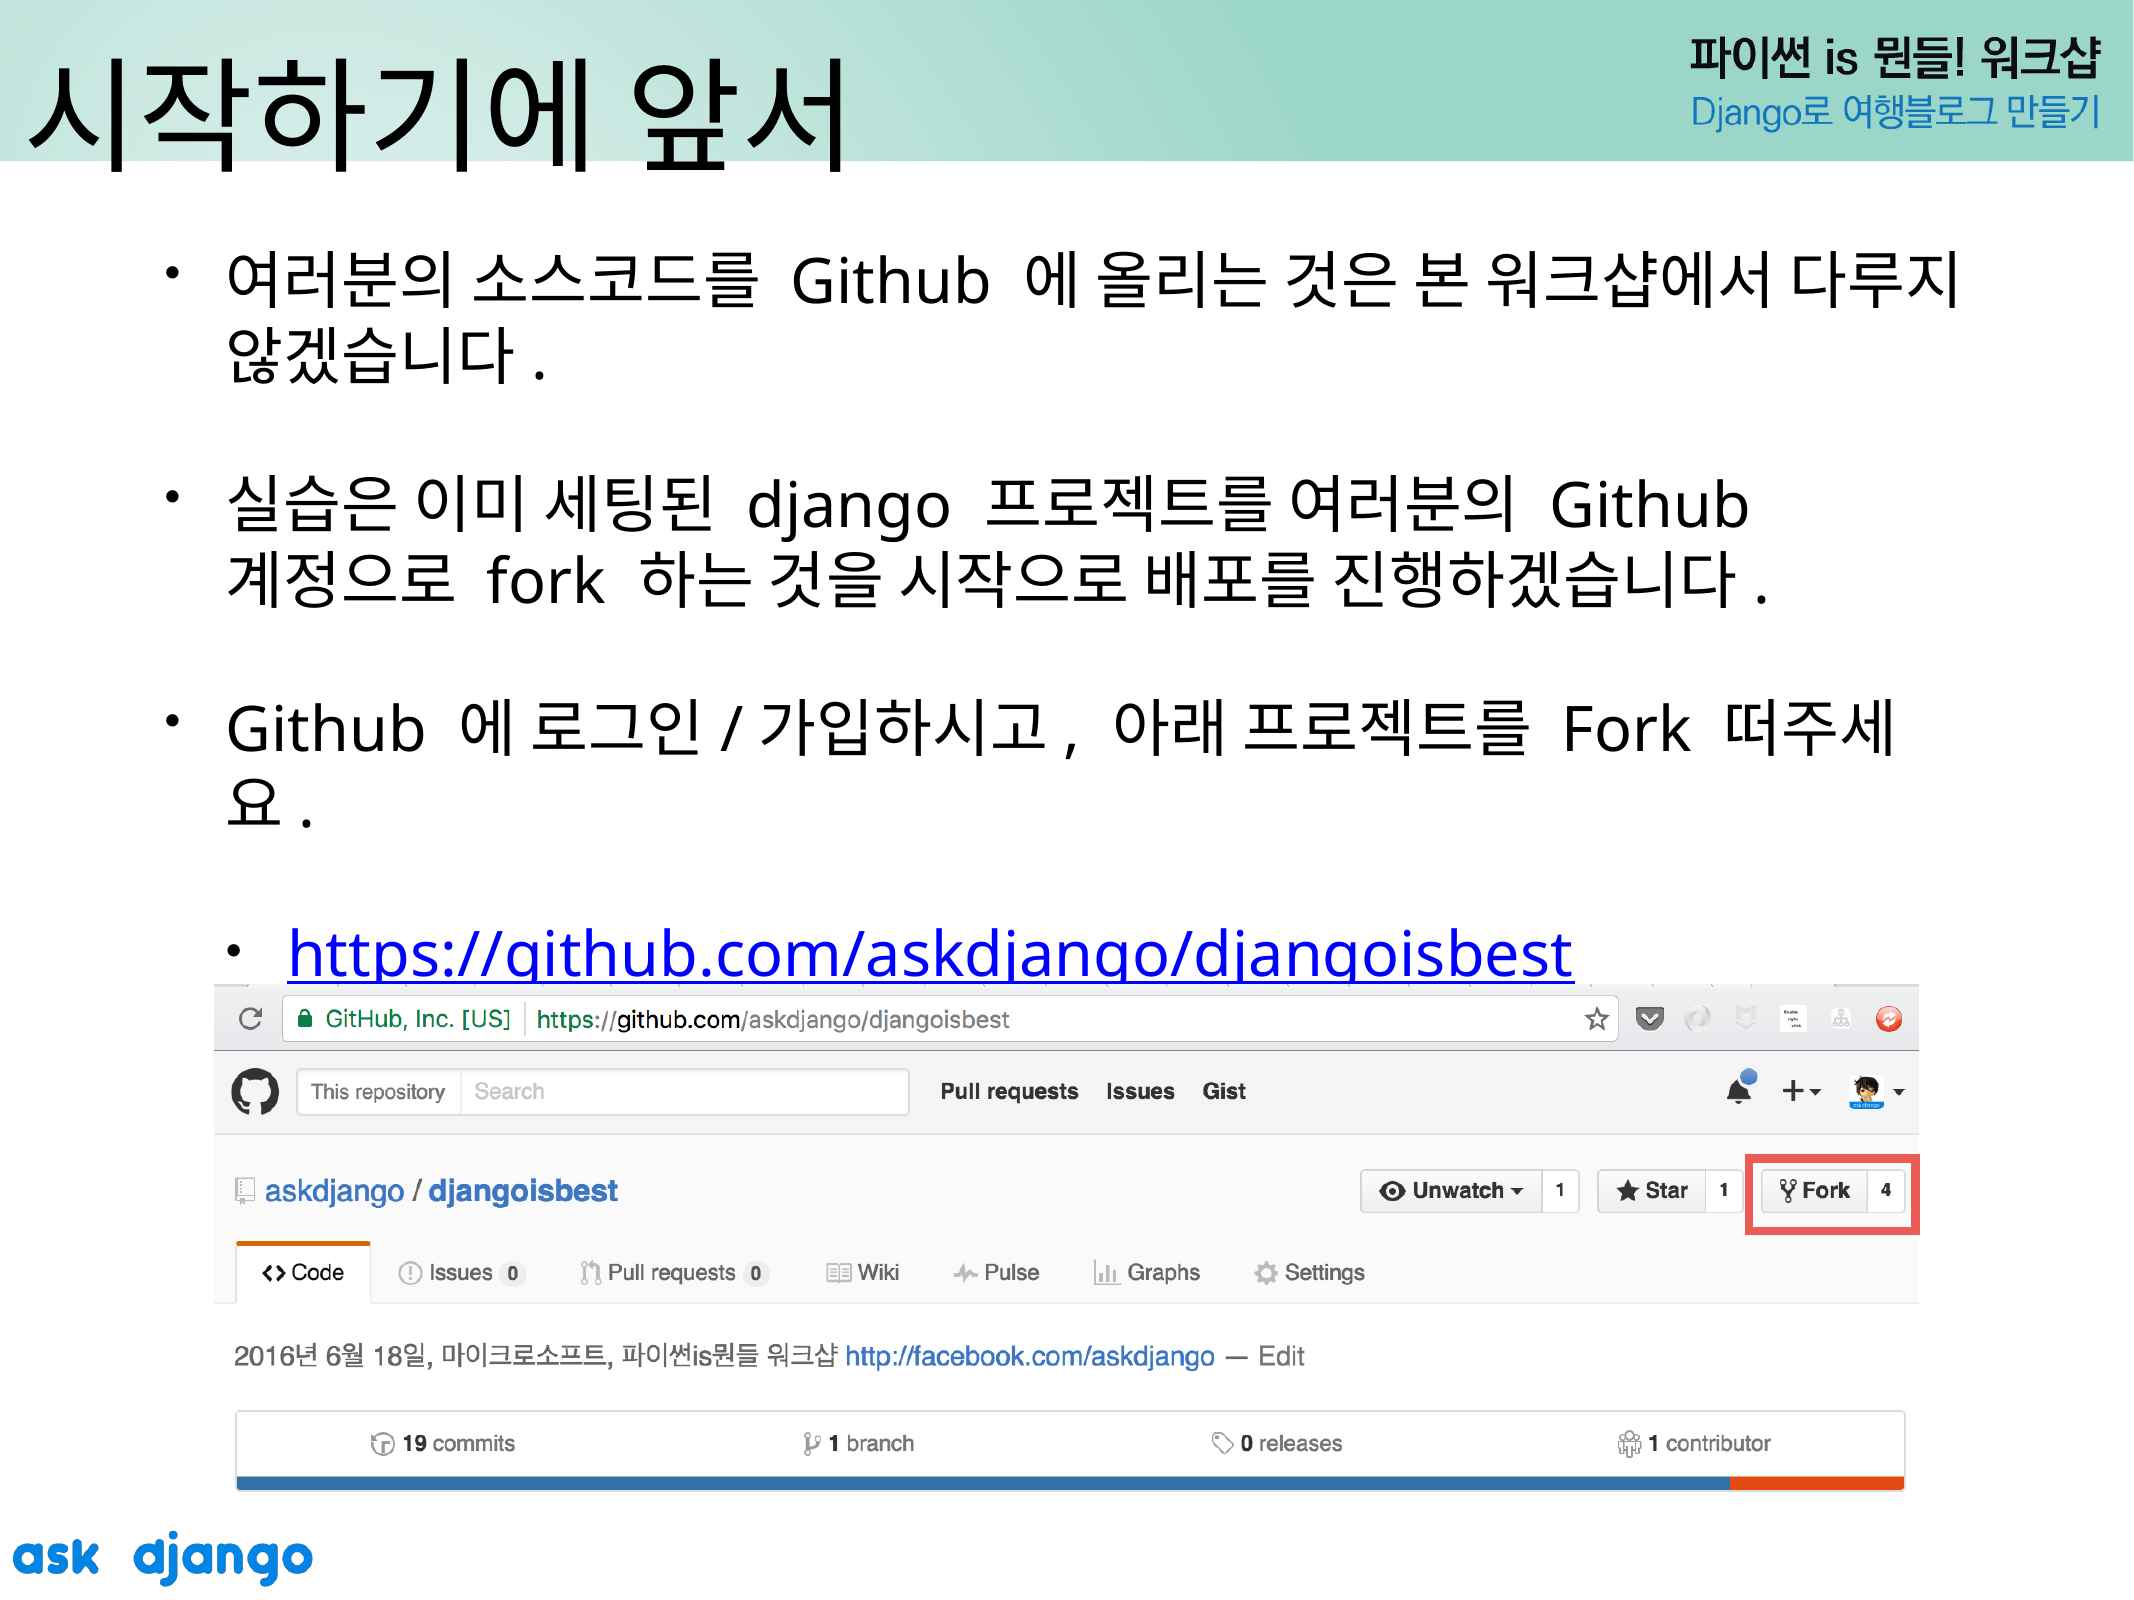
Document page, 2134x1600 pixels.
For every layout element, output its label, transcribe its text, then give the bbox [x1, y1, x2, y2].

list 여러분의 소스코드를 Github 에 올리는 것은 본 워크샵에서 다루지 않겠습니다. 실습은 이미 세팅된 django 프로젝트를 여러분의 Github 계정으로 fork 하는 것을 시작으로 배포를 진행하겠습니다. Github 에 로그인/가입하시고, 아래 프로젝트를 Fork 떠주세요. https://github.com/askdjango/djangoisbest [155, 273, 1978, 967]
picture [0, 1518, 323, 1600]
picture [0, 0, 2134, 1500]
title 시작하기에 앞서 [14, 20, 1675, 205]
